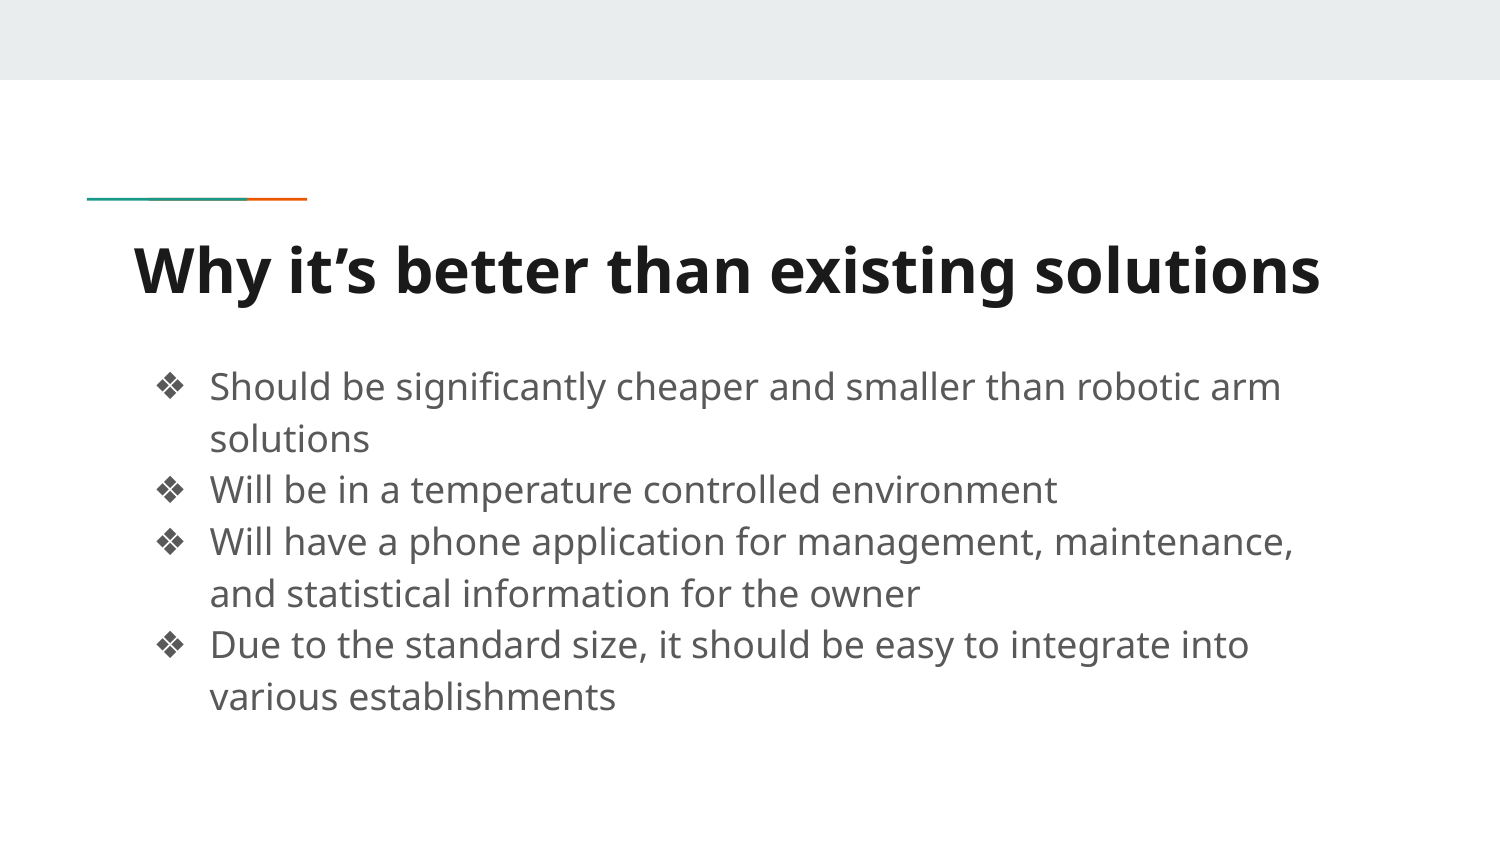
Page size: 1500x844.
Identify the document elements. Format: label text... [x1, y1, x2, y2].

list Should be significantly cheaper and smaller than robotic arm solutions Will be in a temperature controlled environment Will have a phone application for management, maintenance, and statistical information for the owner Due to the standard size, it should be easy to integrate into various establishments [119, 341, 1381, 785]
title Why it’s better than existing solutions [119, 216, 1381, 305]
